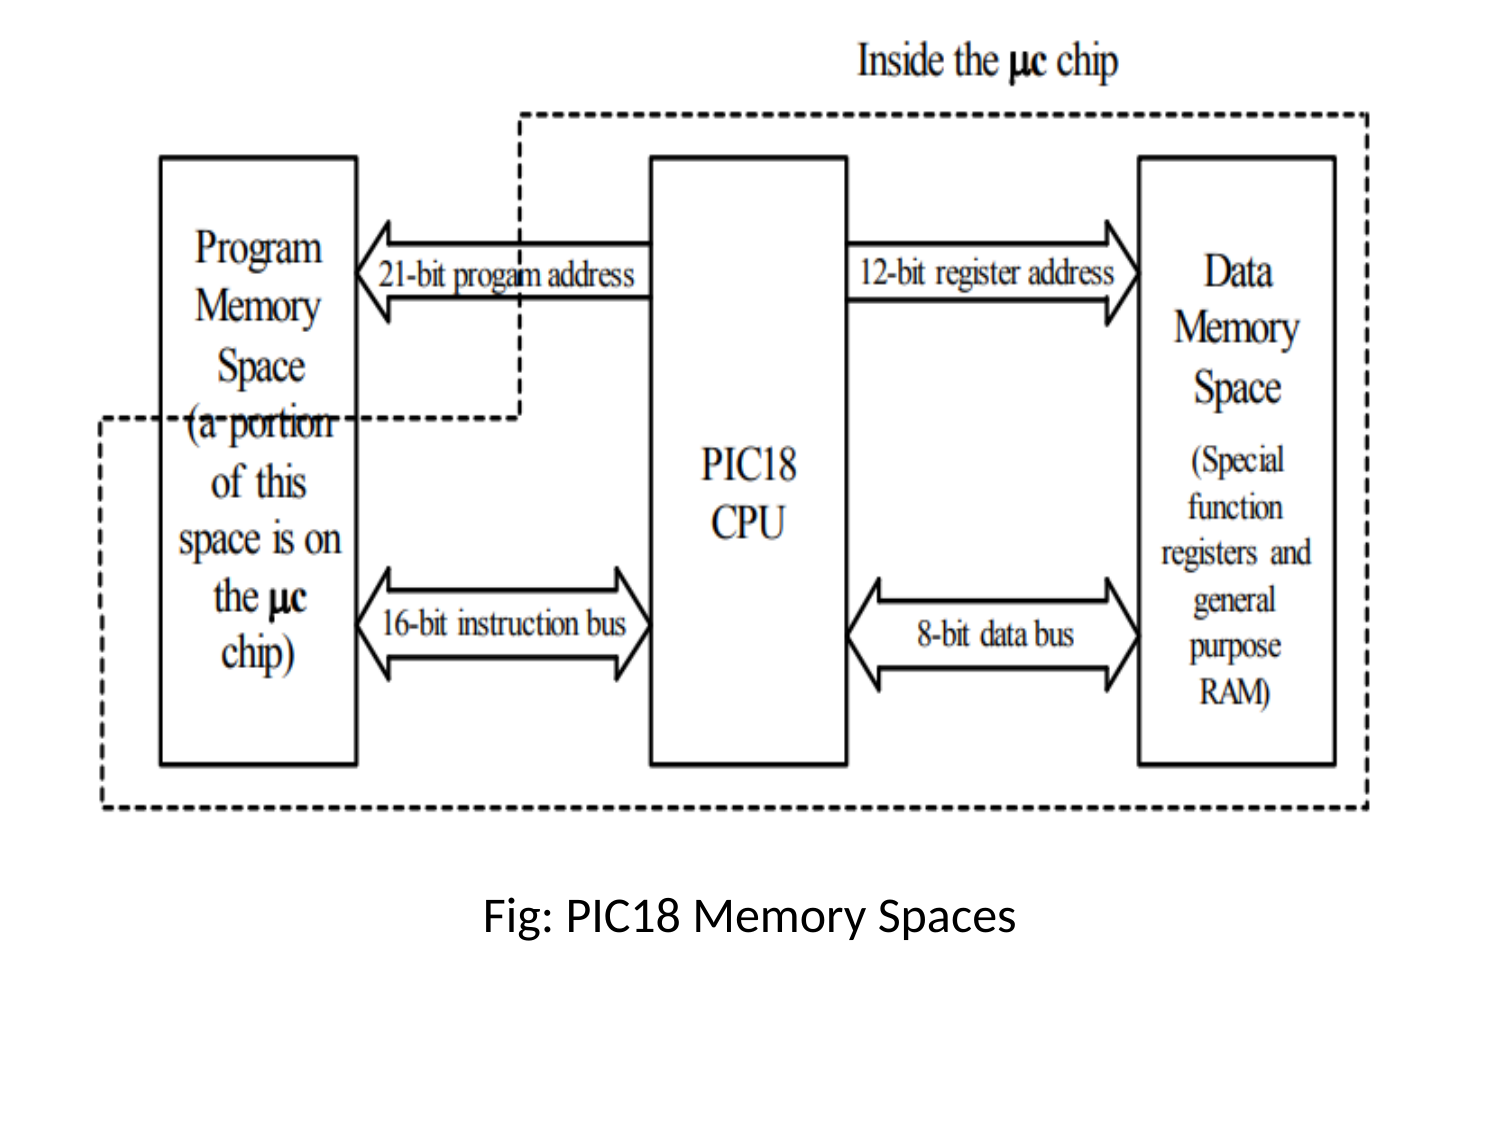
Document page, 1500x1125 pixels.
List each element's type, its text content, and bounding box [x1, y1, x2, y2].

list Fig: PIC18 Memory Spaces [75, 875, 1425, 1005]
picture [62, 37, 1413, 838]
